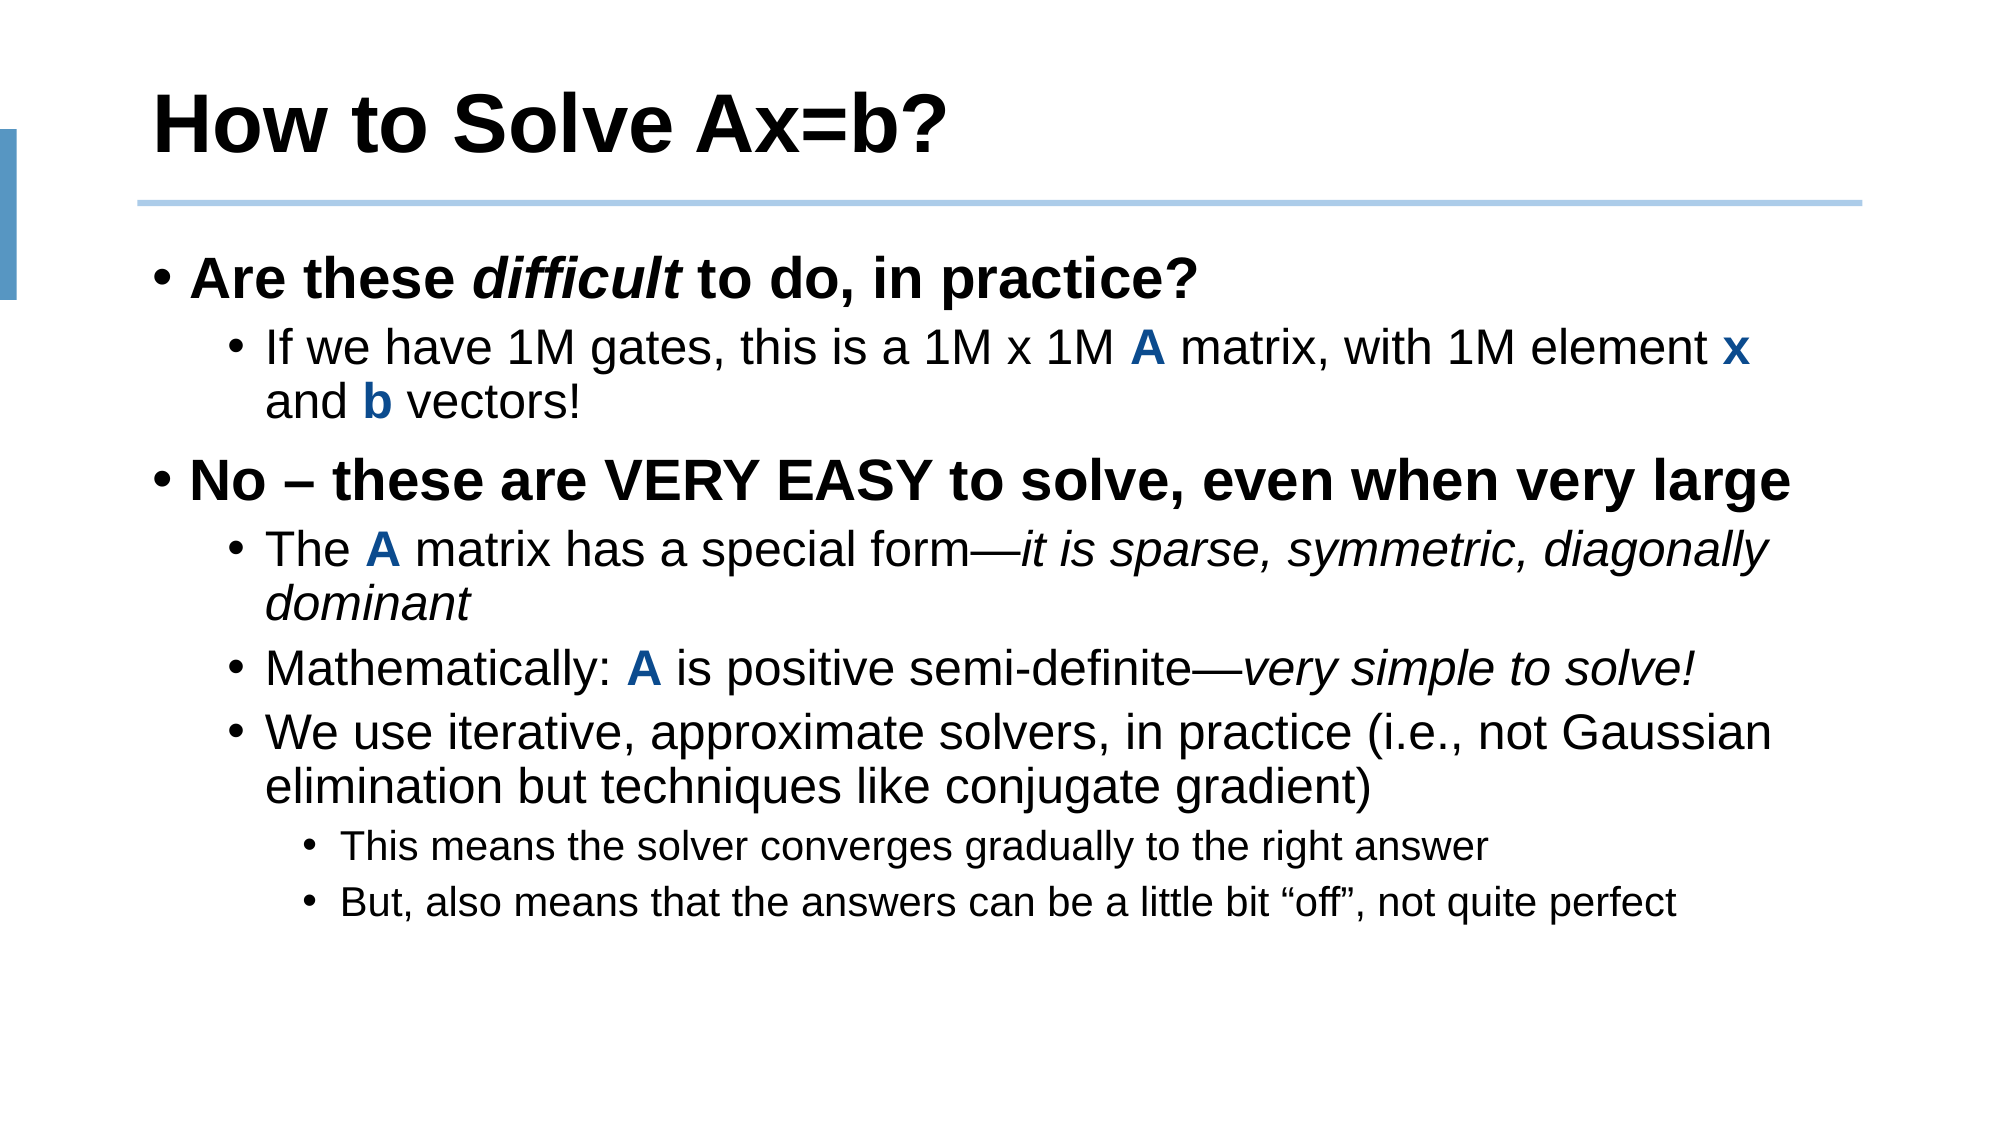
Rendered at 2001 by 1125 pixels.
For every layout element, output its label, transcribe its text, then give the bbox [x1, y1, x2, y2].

title How to Solve Ax=b? [137, 42, 1863, 208]
list Are these difficult to do, in practice? If we have 1M gates, this is a 1M x 1M A matrix, with 1M element x and b vectors! No – these are VERY EASY to solve, even when very large The A matrix has a special form—it is sparse, symmetric, diagonally dominant Mathematically: A is positive semi-definite—very simple to solve! We use iterative, approximate solvers, in practice (i.e., not Gaussian elimination but techniques like conjugate gradient) This means the solver converges gradually to the right answer But, also means that the answers can be a little bit “off”, not quite perfect [137, 240, 1863, 1014]
